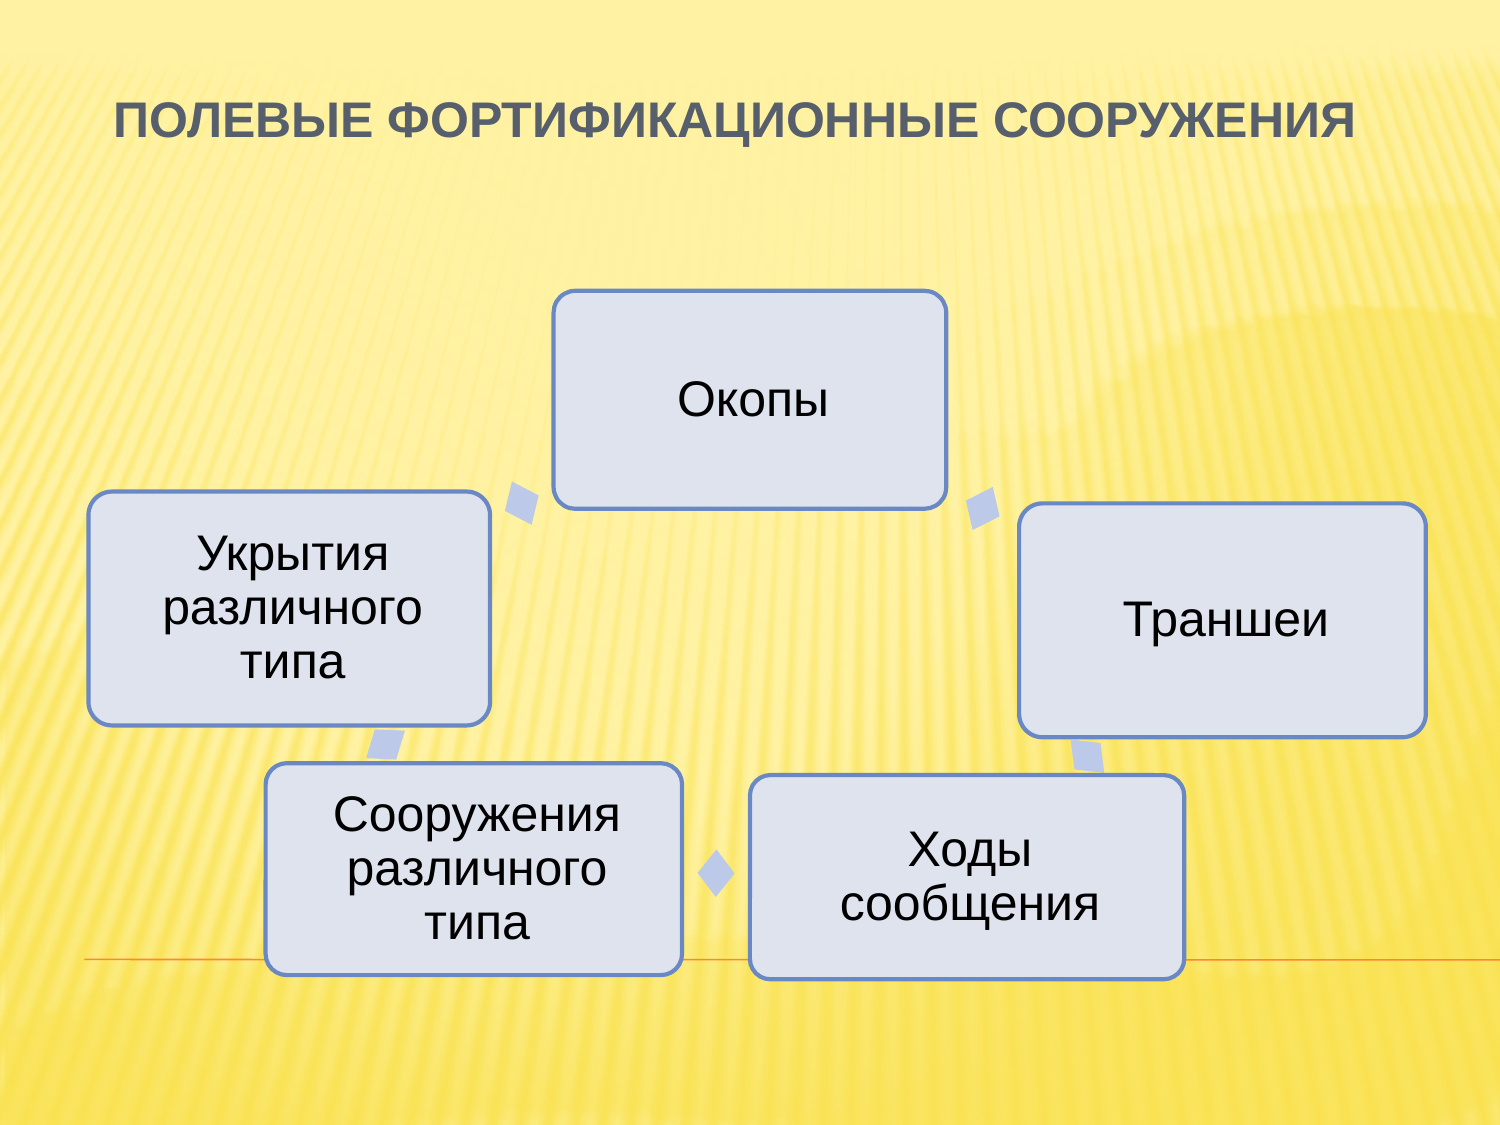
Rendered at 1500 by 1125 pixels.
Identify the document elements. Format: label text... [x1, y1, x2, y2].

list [88, 266, 1429, 1095]
title полевые фортификационные сооружения [41, 74, 1429, 161]
